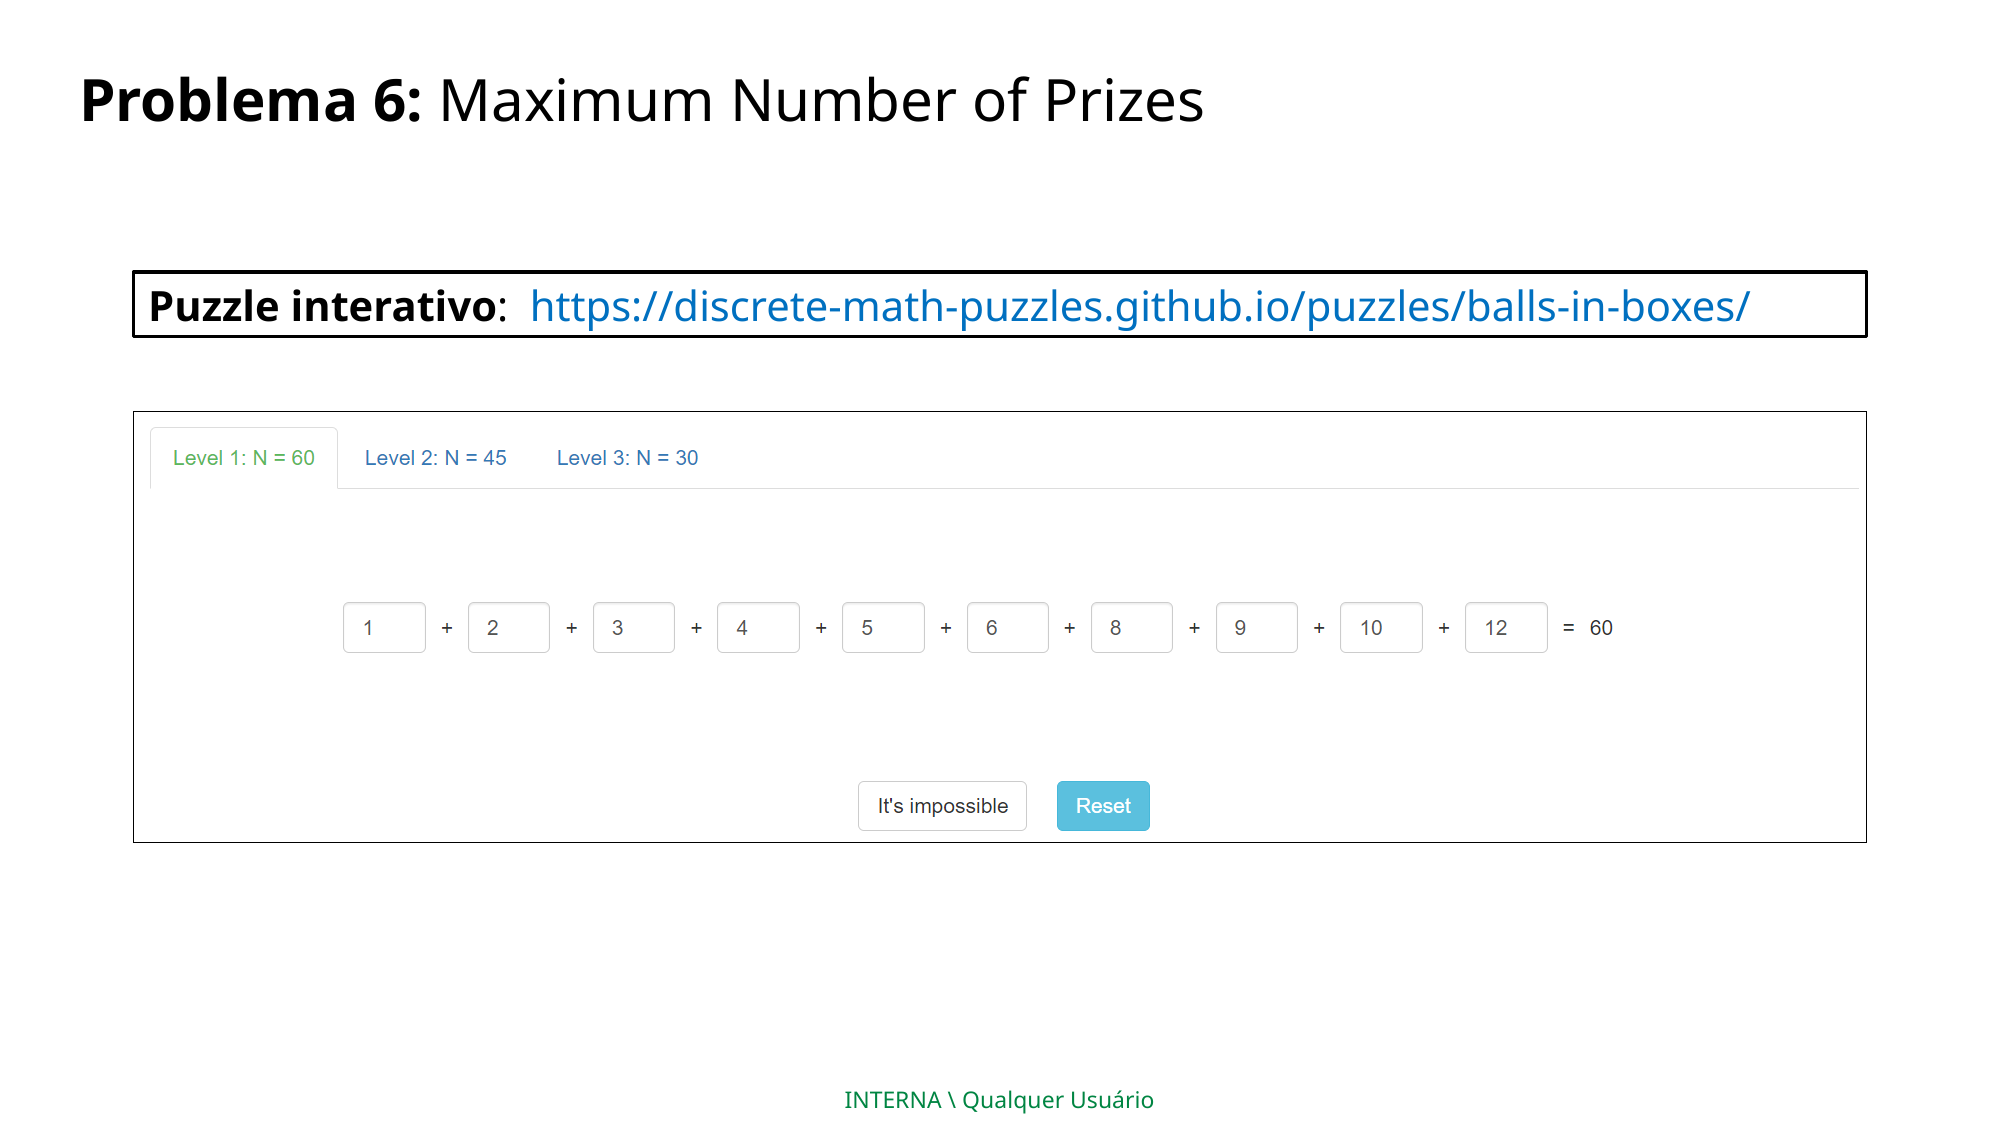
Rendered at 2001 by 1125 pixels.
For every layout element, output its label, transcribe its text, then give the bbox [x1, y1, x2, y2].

text_box Puzzle interativo: https://discrete-math-puzzles.github.io/puzzles/balls-in-boxes/ [133, 272, 1867, 337]
title Problema 6: Maximum Number of Prizes [64, 42, 1936, 163]
picture [133, 411, 1867, 843]
